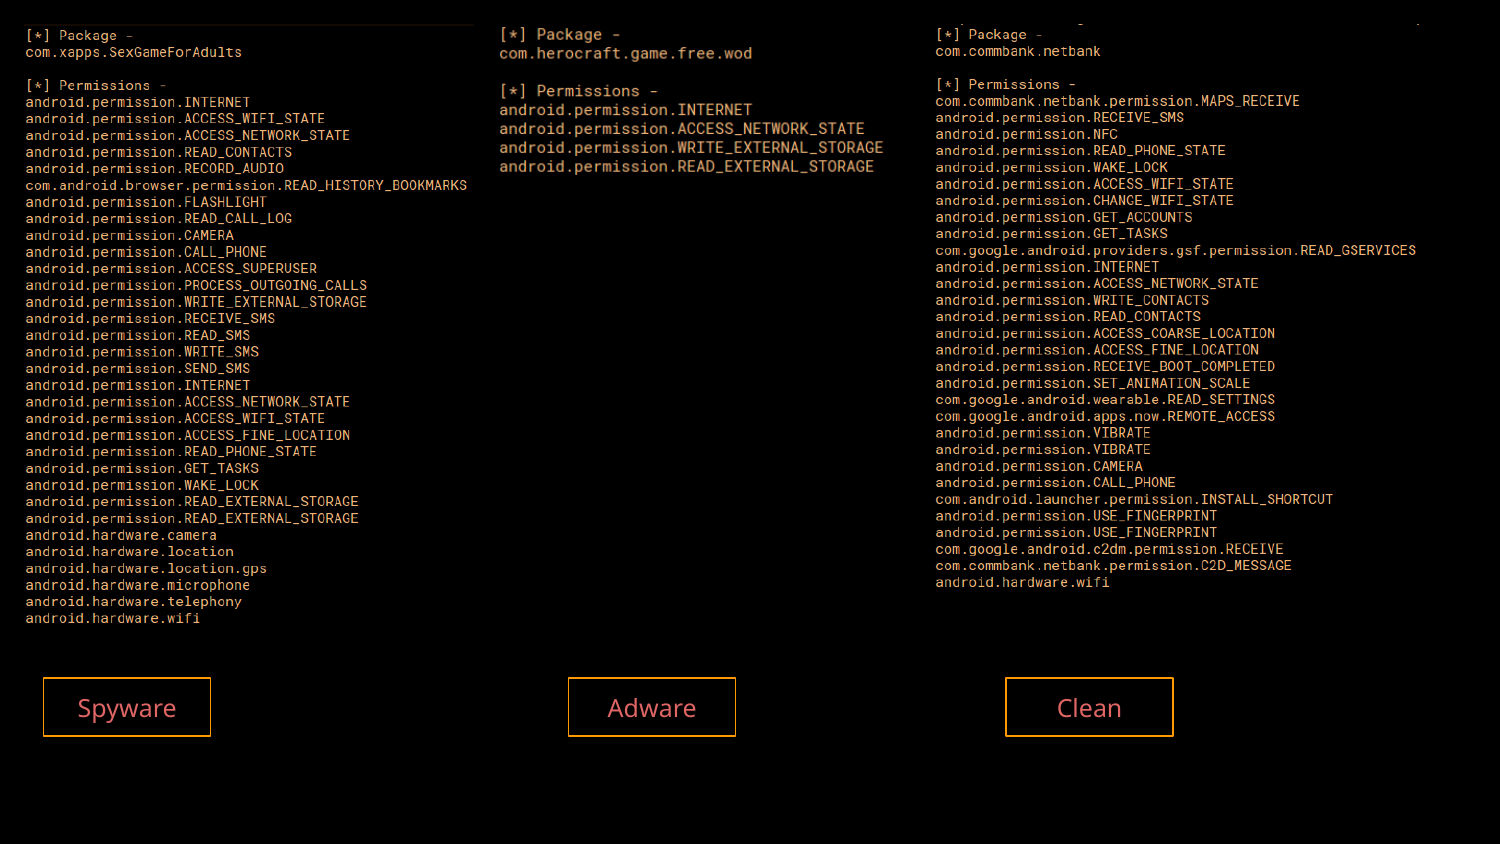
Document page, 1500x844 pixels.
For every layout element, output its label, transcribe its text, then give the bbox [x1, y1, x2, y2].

picture [499, 24, 891, 177]
text_box Clean [1006, 677, 1174, 736]
text_box Adware [568, 677, 736, 736]
picture [24, 24, 474, 628]
text_box Spyware [43, 677, 211, 736]
picture [935, 24, 1424, 591]
